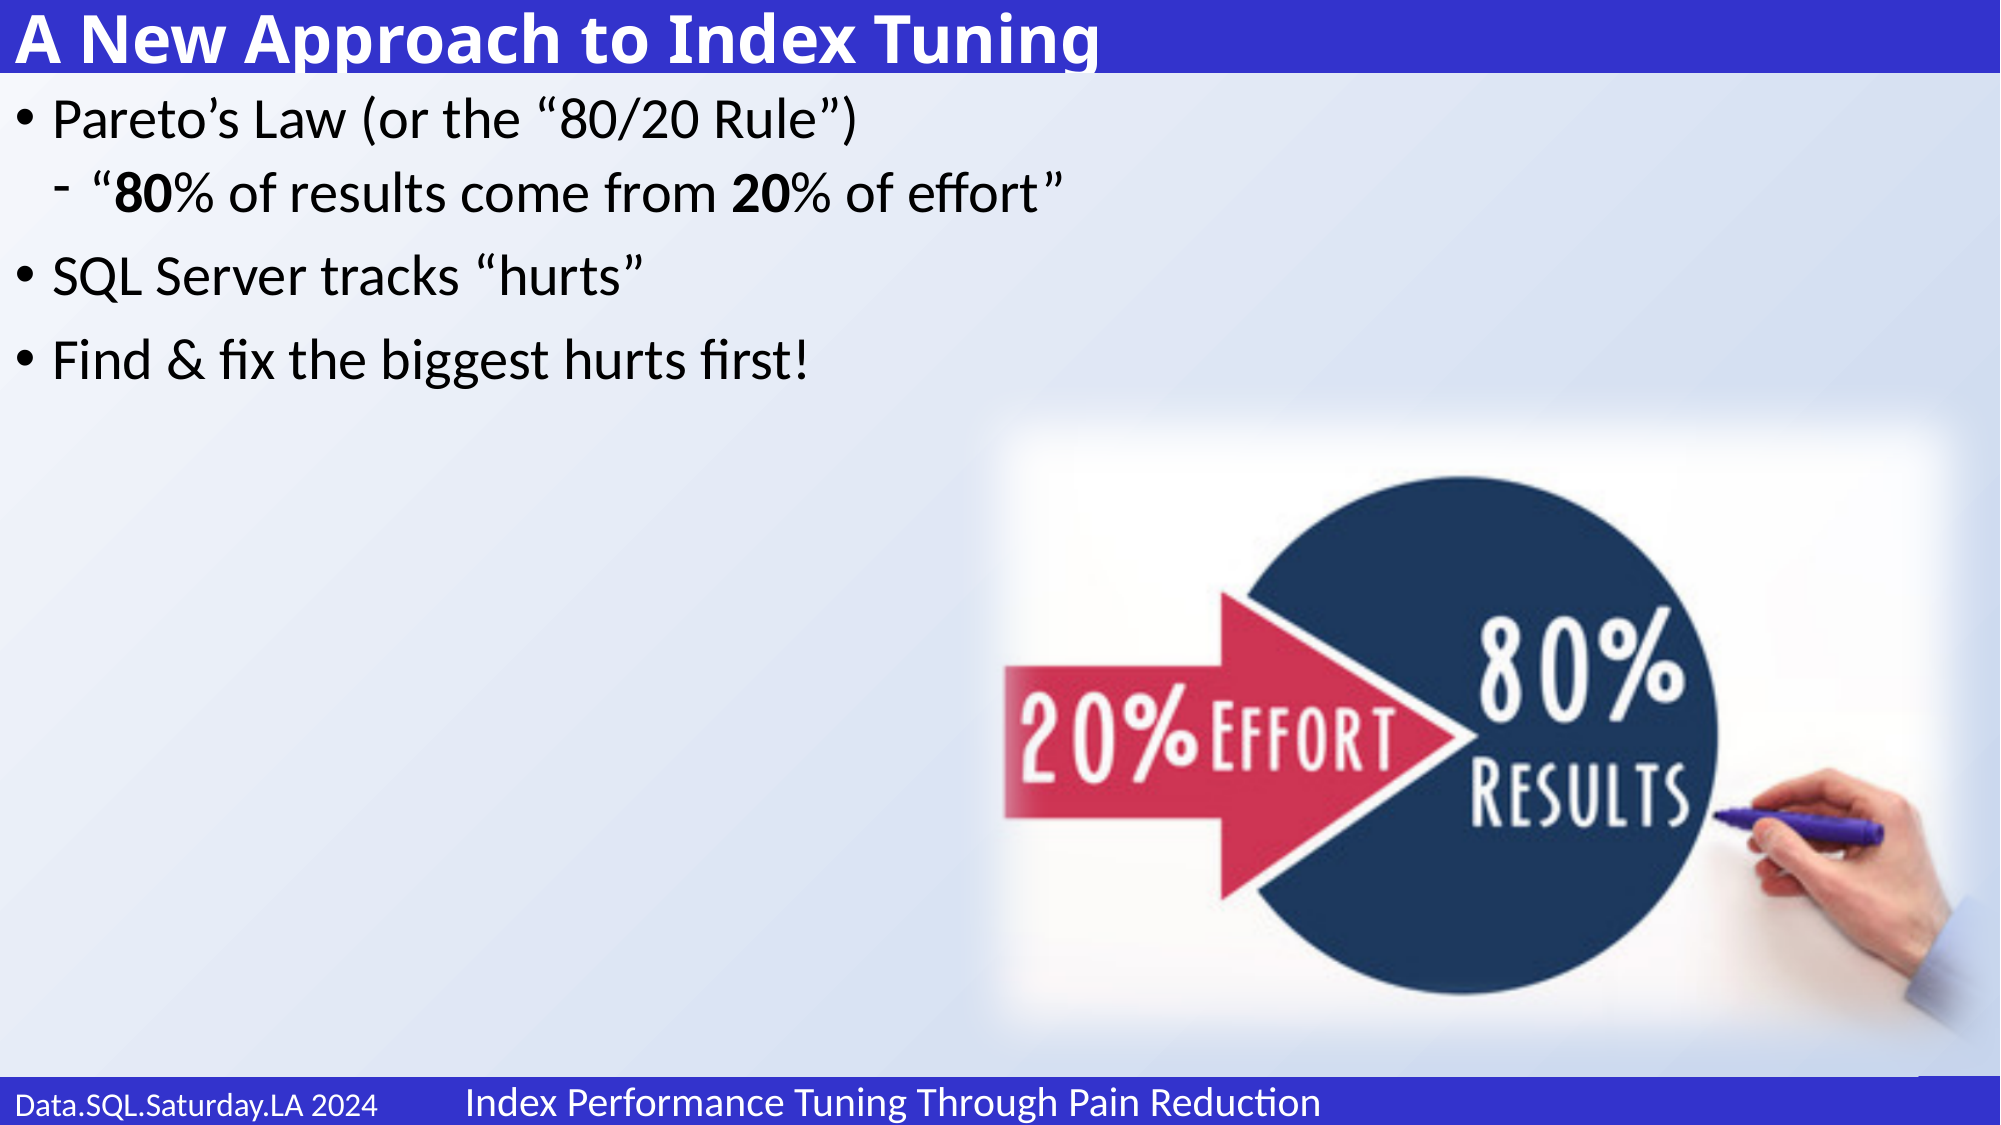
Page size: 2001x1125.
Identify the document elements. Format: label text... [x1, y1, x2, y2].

picture [950, 374, 2000, 1075]
title A New Approach to Index Tuning [0, 0, 2000, 73]
list Pareto’s Law (or the “80/20 Rule”) “80% of results come from 20% of effort” SQL Server tracks “hurts” Find & fix the biggest hurts first! [0, 73, 2000, 1077]
